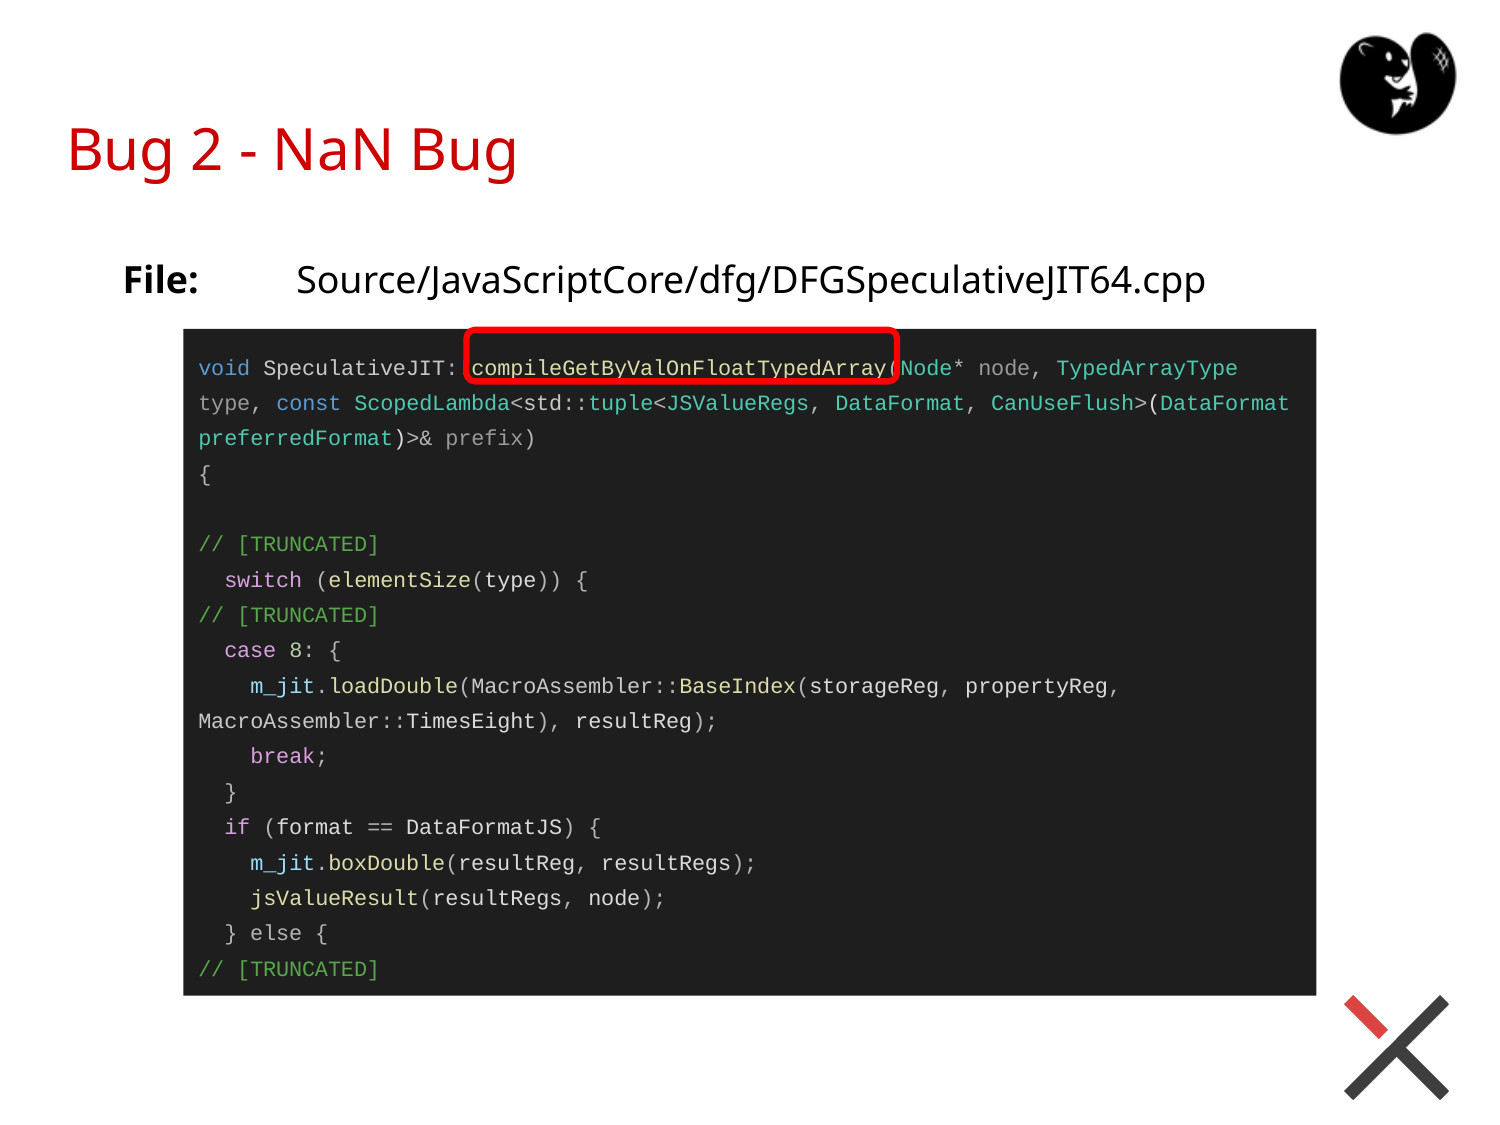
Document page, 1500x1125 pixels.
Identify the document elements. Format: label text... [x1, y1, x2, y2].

text_box File: Source/JavaScriptCore/dfg/DFGSpeculativeJIT64.cpp [107, 169, 1368, 382]
text_box void SpeculativeJIT::compileGetByValOnFloatTypedArray(Node* node, TypedArrayType type, const ScopedLambda<std::tuple<JSValueRegs, DataFormat, CanUseFlush>(DataFormat preferredFormat)>& prefix) { // [TRUNCATED] switch (elementSize(type)) { // [TRUNCATED] case 8: { m_jit.loadDouble(MacroAssembler::BaseIndex(storageReg, propertyReg, MacroAssembler::TimesEight), resultReg); break; } if (format == DataFormatJS) { m_jit.boxDouble(resultReg, resultRegs); jsValueResult(resultRegs, node); } else { // [TRUNCATED] [183, 382, 1317, 996]
text_box [466, 329, 898, 382]
picture [1344, 995, 1449, 1100]
title Bug 2 - NaN Bug [51, 97, 1449, 223]
picture [1334, 28, 1460, 142]
